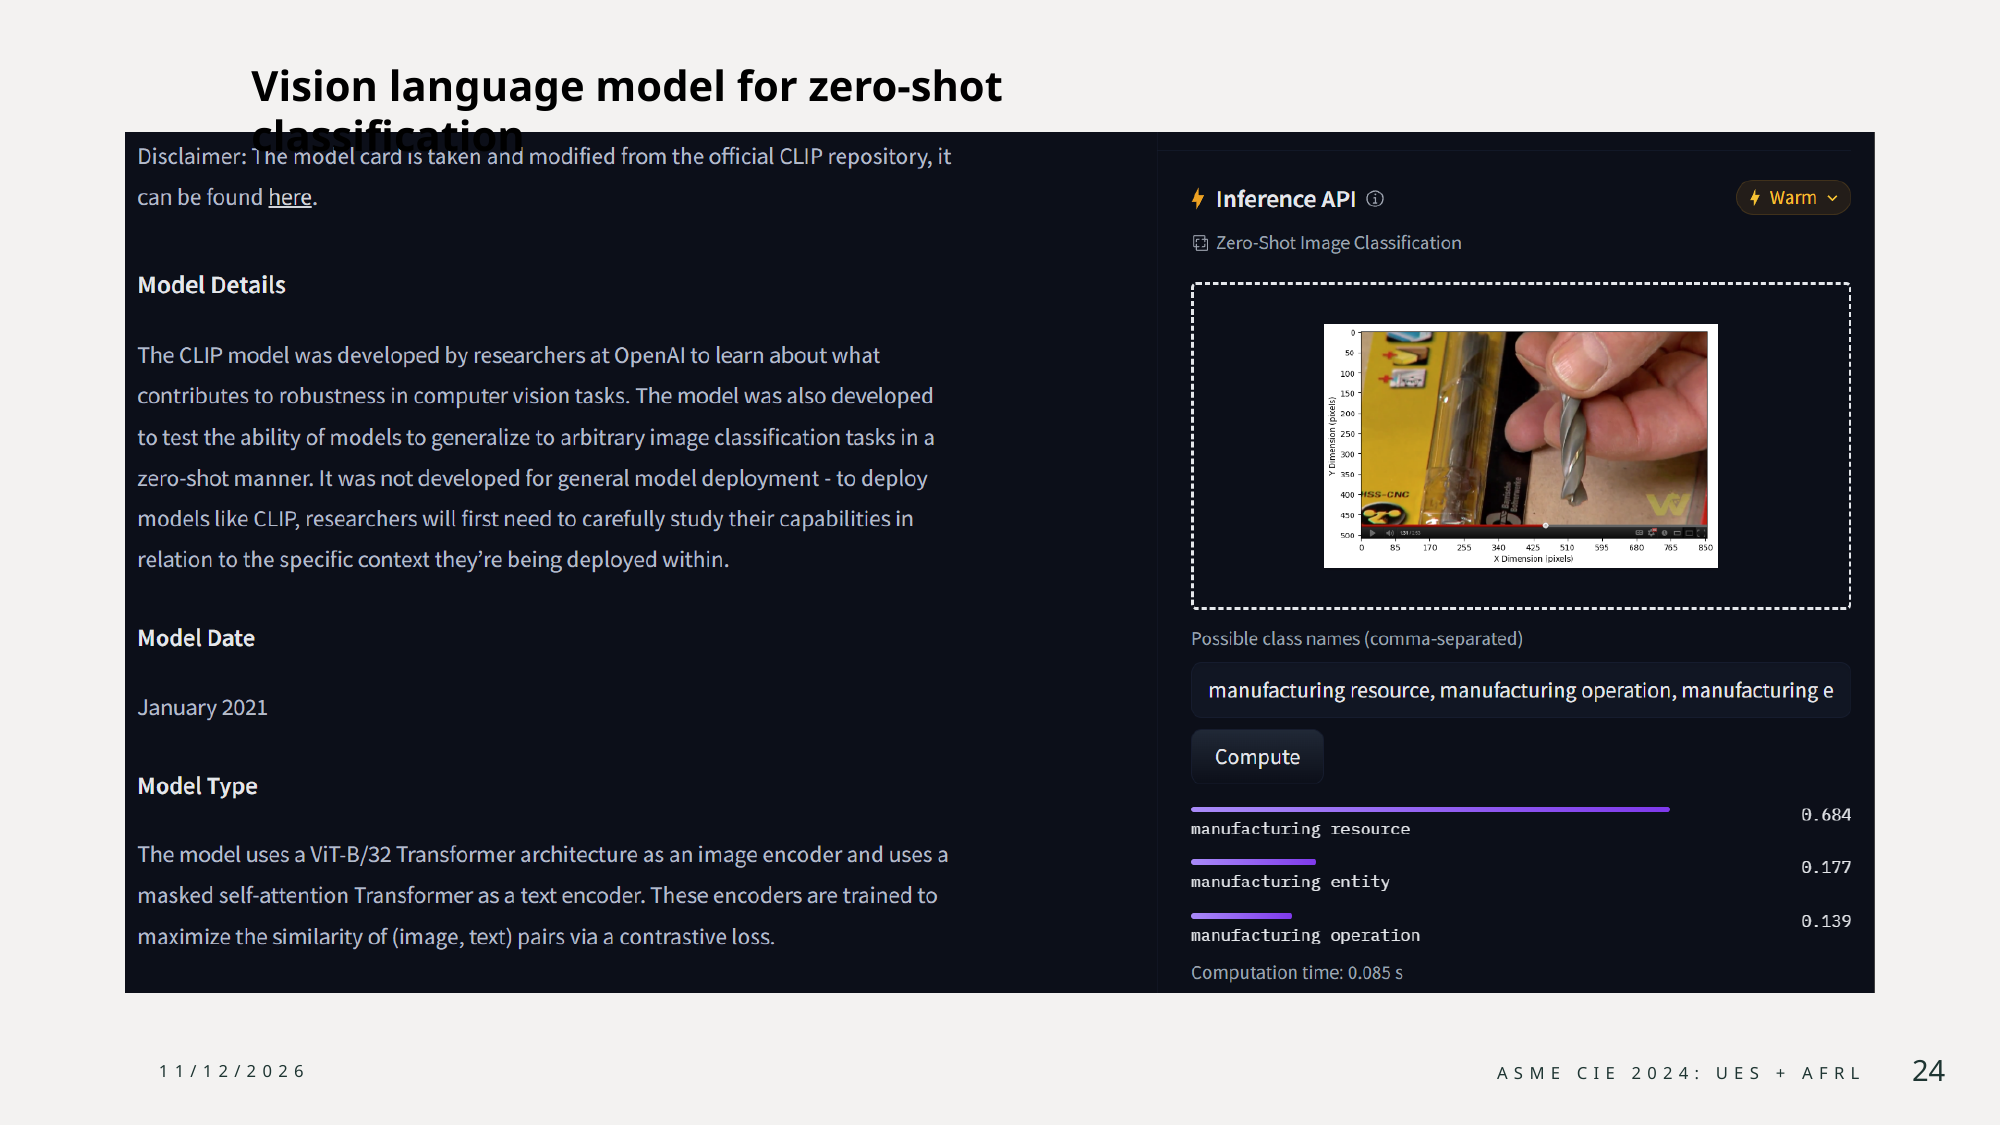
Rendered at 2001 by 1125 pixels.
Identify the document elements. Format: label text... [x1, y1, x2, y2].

picture [124, 131, 1876, 994]
footer ASME CIE 2024: UES + AFRL [1170, 1042, 1875, 1103]
text_box Vision language model for zero-shot classification [236, 51, 1278, 131]
slide_number 24 [1875, 1042, 1961, 1103]
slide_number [143, 1042, 594, 1103]
